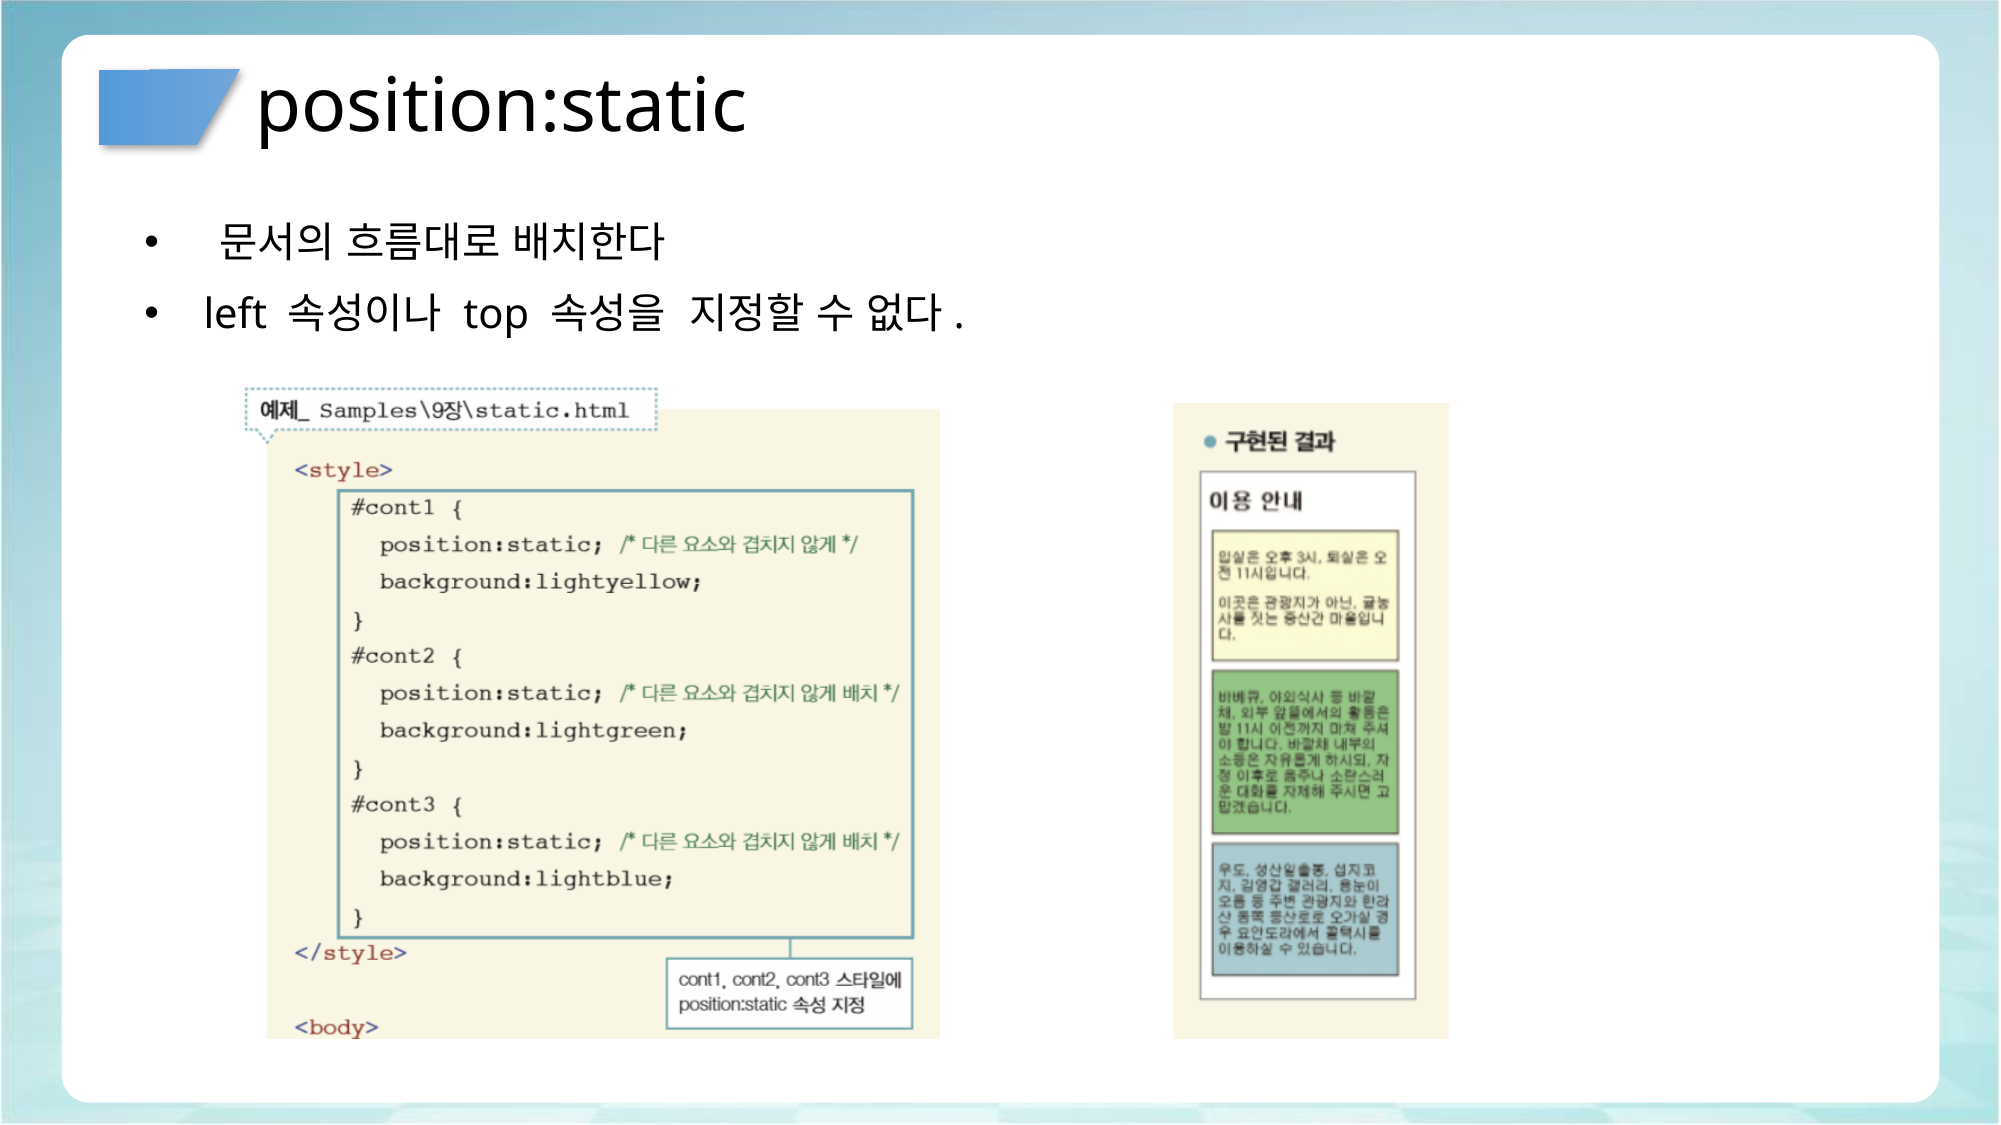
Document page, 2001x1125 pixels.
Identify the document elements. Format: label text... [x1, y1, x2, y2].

text_box 문서의 흐름대로 배치한다 left 속성이나 top 속성을 지정할 수 없다. [129, 208, 1871, 928]
picture [0, 0, 2001, 1125]
title position:static [240, 49, 1809, 165]
